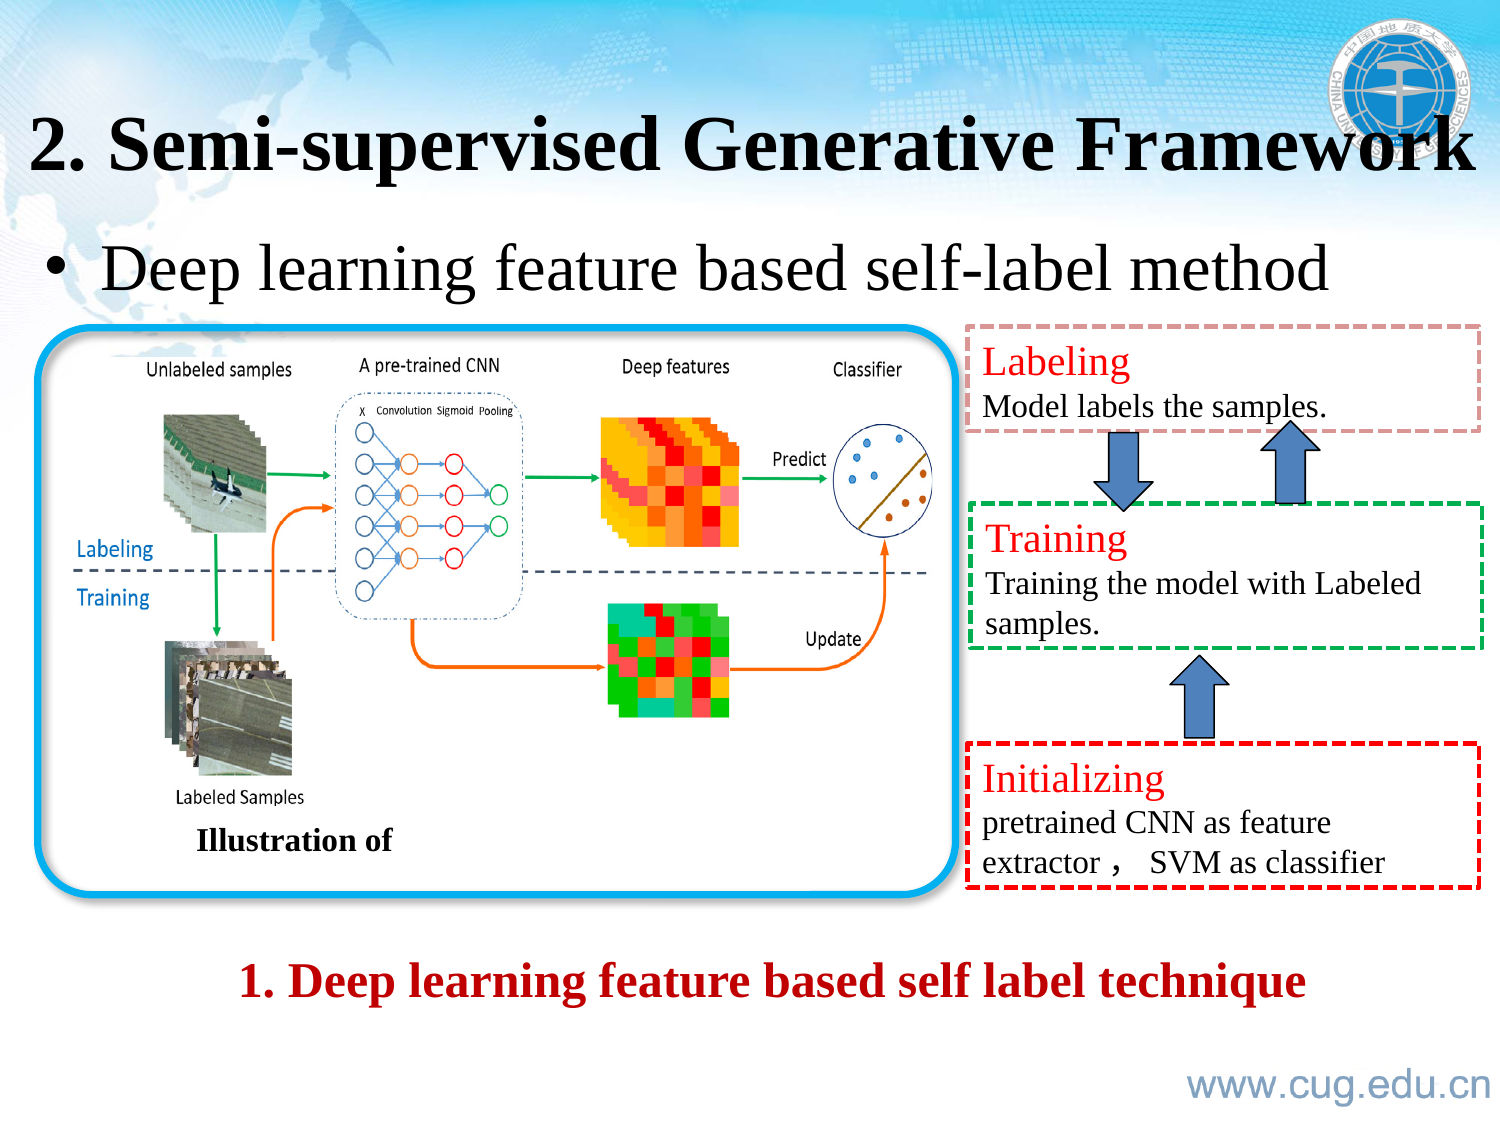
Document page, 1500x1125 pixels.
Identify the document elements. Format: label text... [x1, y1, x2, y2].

text_box [1169, 655, 1229, 738]
text_box 1. Deep learning feature based self label technique [223, 940, 1323, 1016]
text_box Training Training the model with Labeled samples. [970, 503, 1483, 649]
list Deep learning feature based self-label method [29, 216, 1500, 959]
text_box Initializing pretrained CNN as feature extractor，SVM as classifier [967, 743, 1479, 888]
text_box [1093, 432, 1154, 512]
text_box [1260, 420, 1321, 504]
picture [0, 0, 1500, 1125]
title 2. Semi-supervised Generative Framework [5, 45, 1500, 233]
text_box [37, 327, 956, 895]
text_box Labeling Model labels the samples. [967, 326, 1479, 431]
